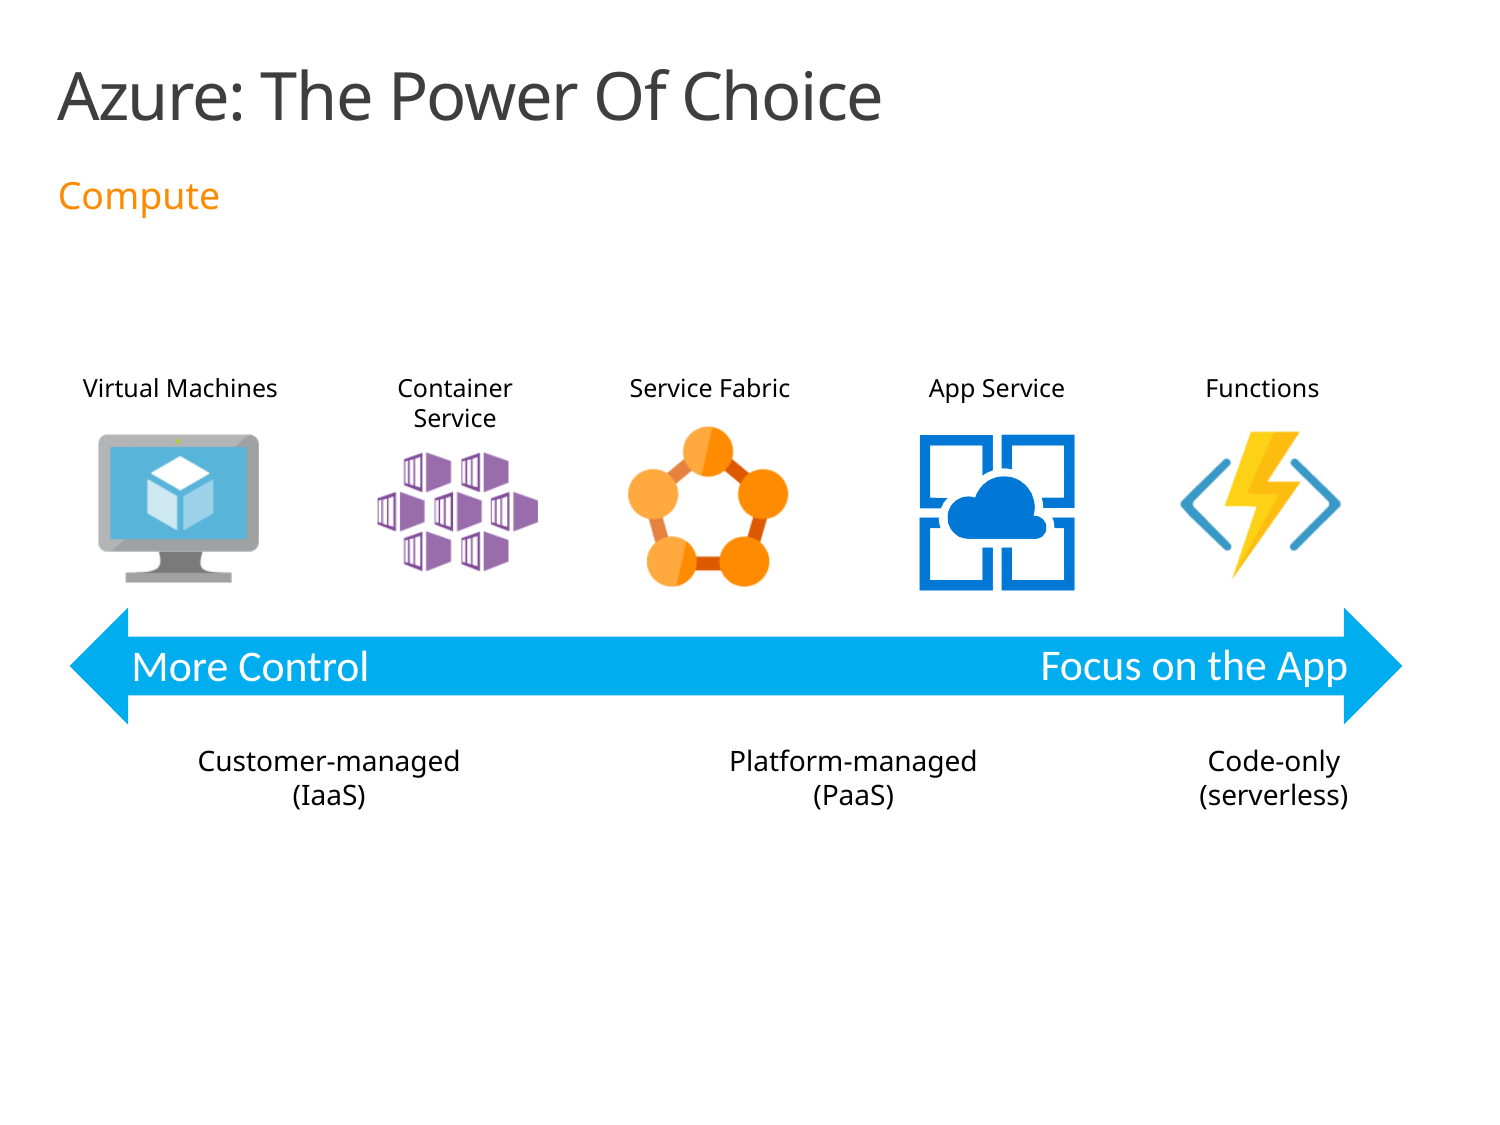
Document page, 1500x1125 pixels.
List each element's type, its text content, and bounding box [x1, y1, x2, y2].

text_box More Control [131, 644, 477, 692]
text_box Customer-managed (IaaS) [64, 736, 593, 819]
text_box Platform-managed (PaaS) [593, 736, 1114, 819]
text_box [593, 364, 827, 610]
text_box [64, 364, 297, 605]
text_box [1146, 364, 1379, 604]
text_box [338, 364, 572, 598]
text_box [69, 607, 1403, 725]
text_box Code-only (serverless) [1169, 736, 1379, 819]
text_box Focus on the App [1003, 642, 1349, 690]
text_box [880, 364, 1114, 591]
title Azure: The Power Of Choice [33, 47, 1468, 196]
text_box Compute [57, 196, 1212, 218]
